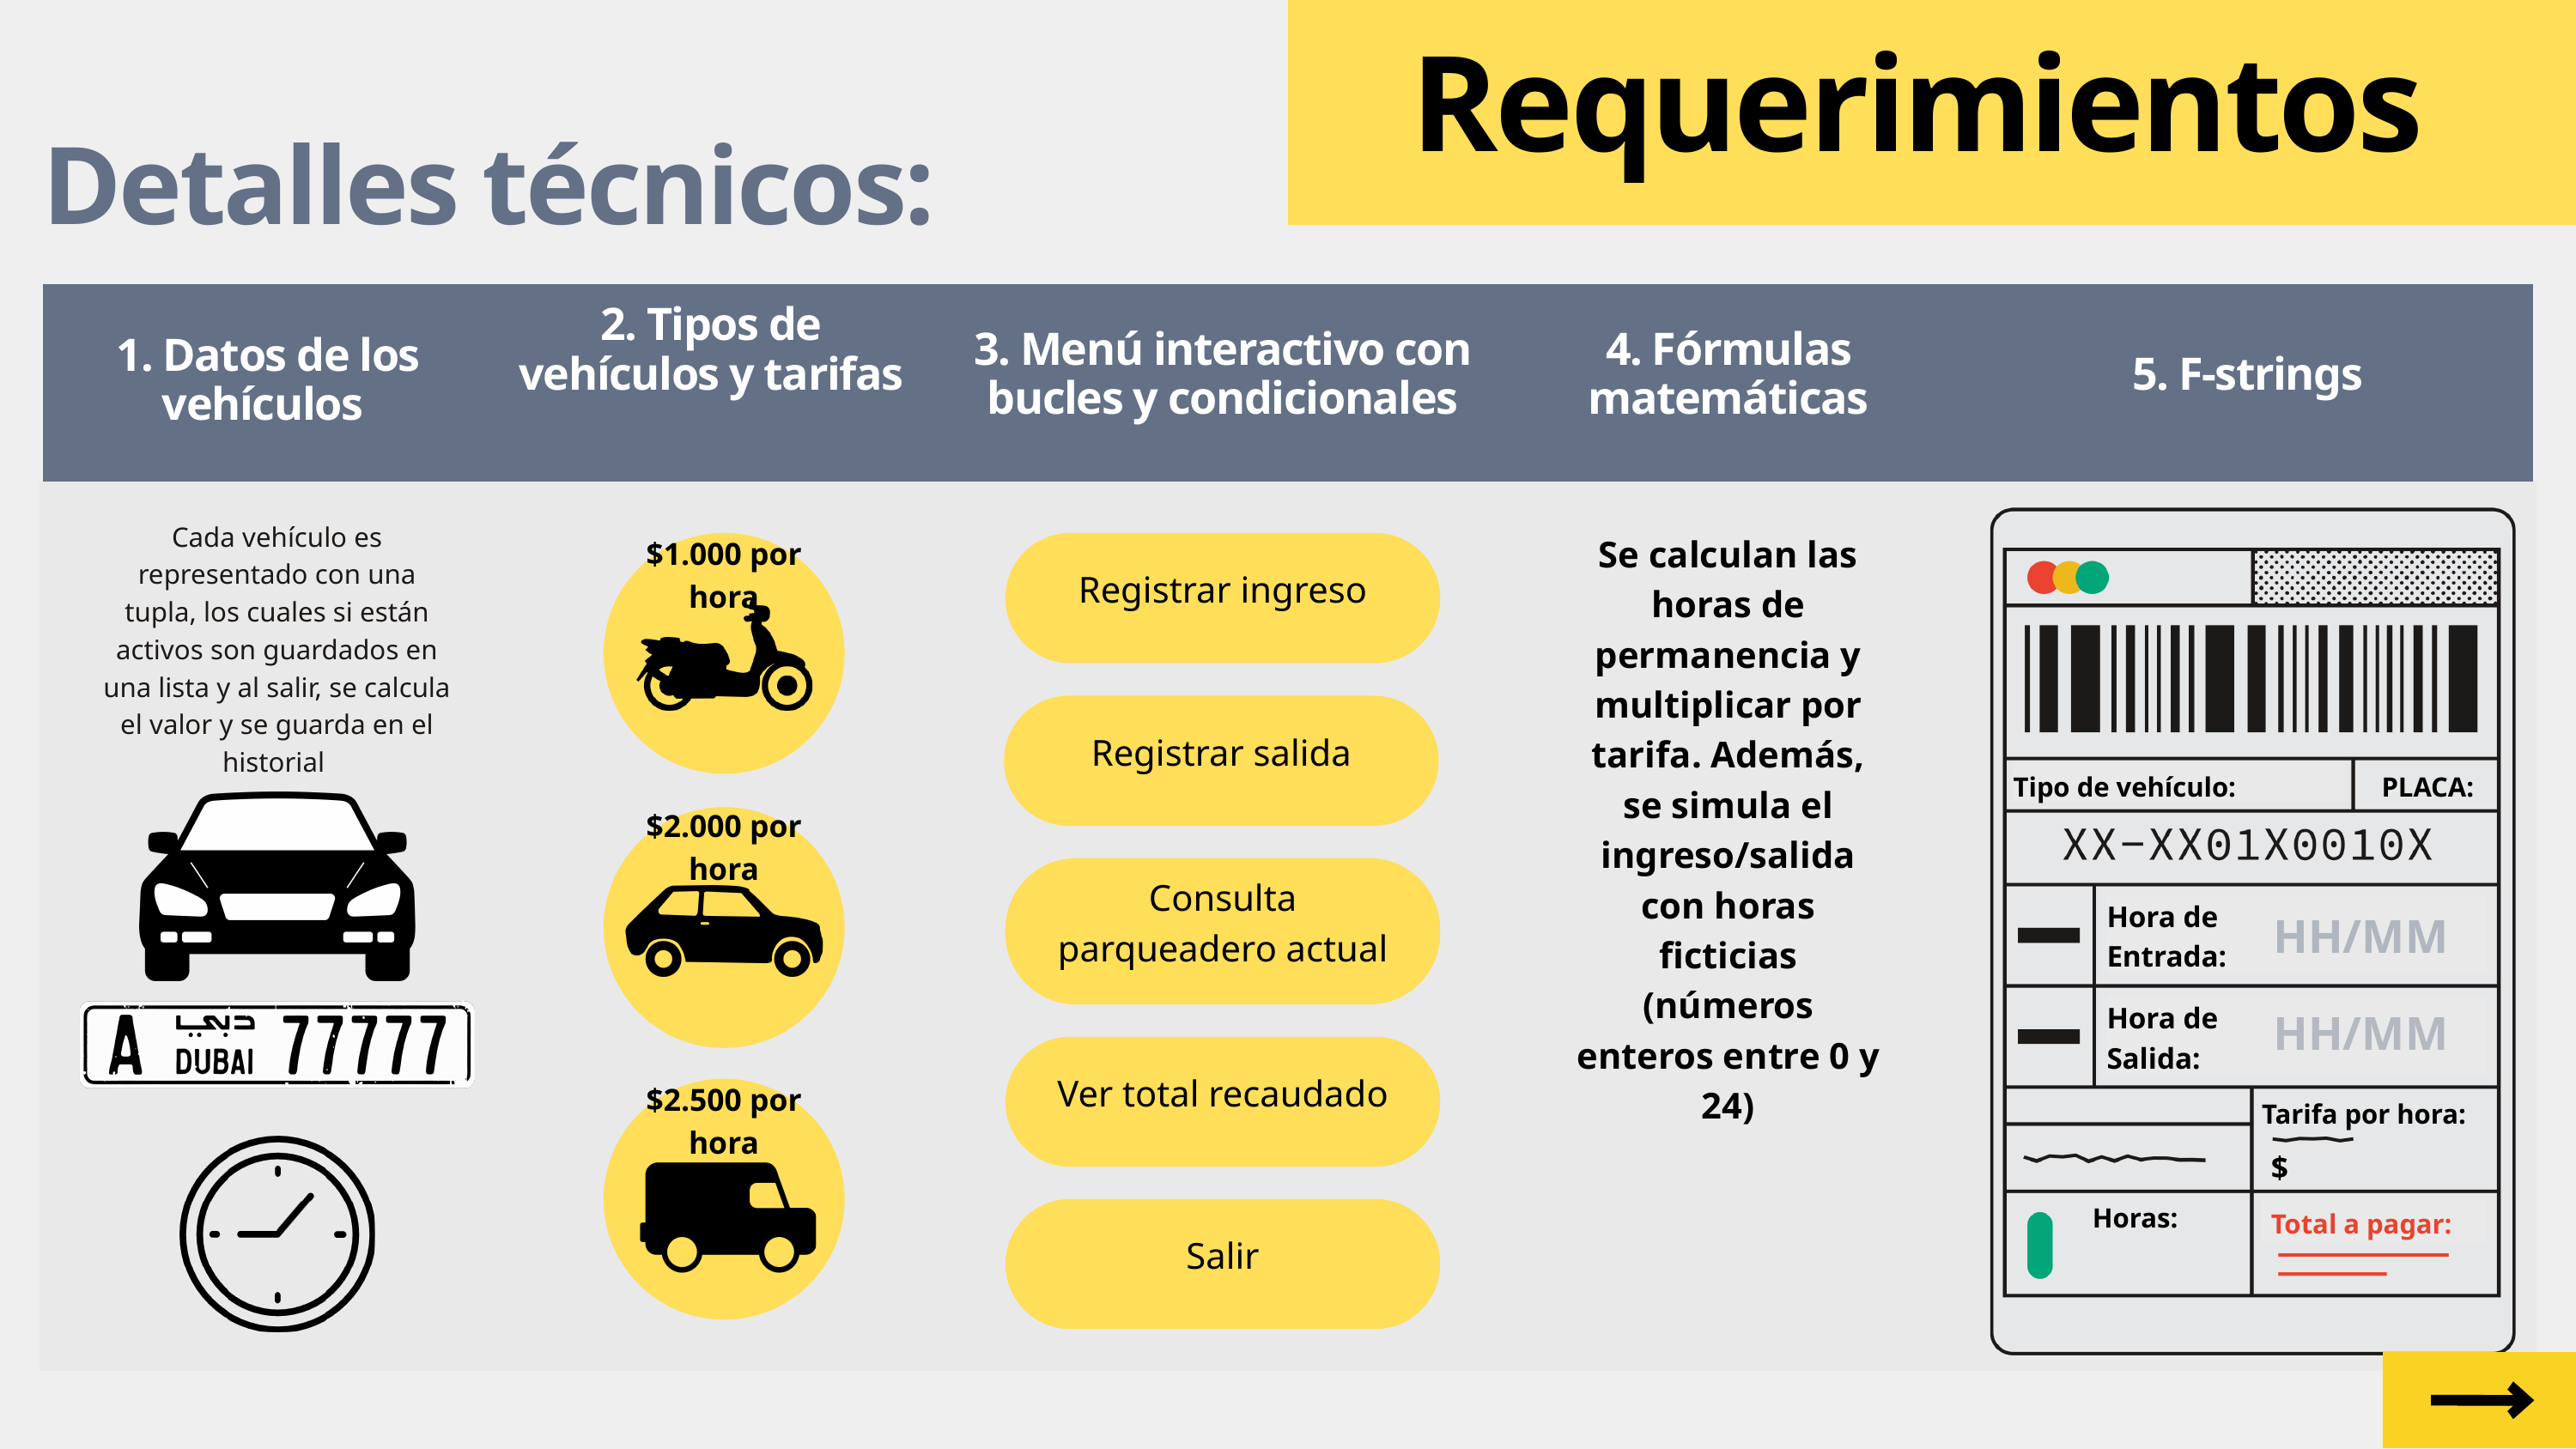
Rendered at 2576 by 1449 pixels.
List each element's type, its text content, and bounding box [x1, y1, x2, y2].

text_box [603, 804, 845, 1049]
text_box [79, 1001, 475, 1088]
table_cell [1516, 482, 1916, 1364]
table_header [511, 284, 927, 482]
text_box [1287, 0, 2576, 226]
text_box Cada vehículo es representado con una tupla, los cuales si están activos son guardados en una lista y al salir, se calcula el valor y se guarda en el historial [99, 514, 456, 778]
text_box 2. Tipos de vehículos y tarifas [513, 299, 908, 399]
text_box Se calculan las horas de permanencia y multiplicar por tarifa. Además, se simula el ingreso/salida con horas ficticias (números enteros entre 0 y 24) [1570, 524, 1886, 1126]
text_box 3. Menú interactivo con bucles y condicionales [960, 324, 1485, 424]
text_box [1005, 1036, 1441, 1167]
text_box [139, 791, 416, 981]
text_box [1005, 858, 1441, 1005]
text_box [2382, 1351, 2576, 1449]
table_header [1513, 284, 1919, 482]
text_box [179, 1136, 375, 1332]
table_header [927, 284, 1513, 482]
table_cell [515, 482, 924, 1364]
table_header [43, 284, 511, 482]
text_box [1005, 532, 1441, 664]
table_header [1919, 284, 2533, 482]
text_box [1003, 695, 1439, 827]
text_box Detalles técnicos: [42, 126, 1138, 246]
text_box 5. F-strings [2046, 349, 2459, 399]
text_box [603, 1078, 845, 1320]
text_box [1005, 1198, 1441, 1330]
table_cell [1923, 482, 2530, 1364]
table_cell [931, 482, 1510, 1364]
table_cell [46, 482, 507, 1364]
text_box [1990, 507, 2516, 1355]
text_box 1. Datos de los vehículos [70, 330, 465, 430]
text_box 4. Fórmulas matemáticas [1522, 324, 1935, 424]
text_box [603, 532, 845, 774]
